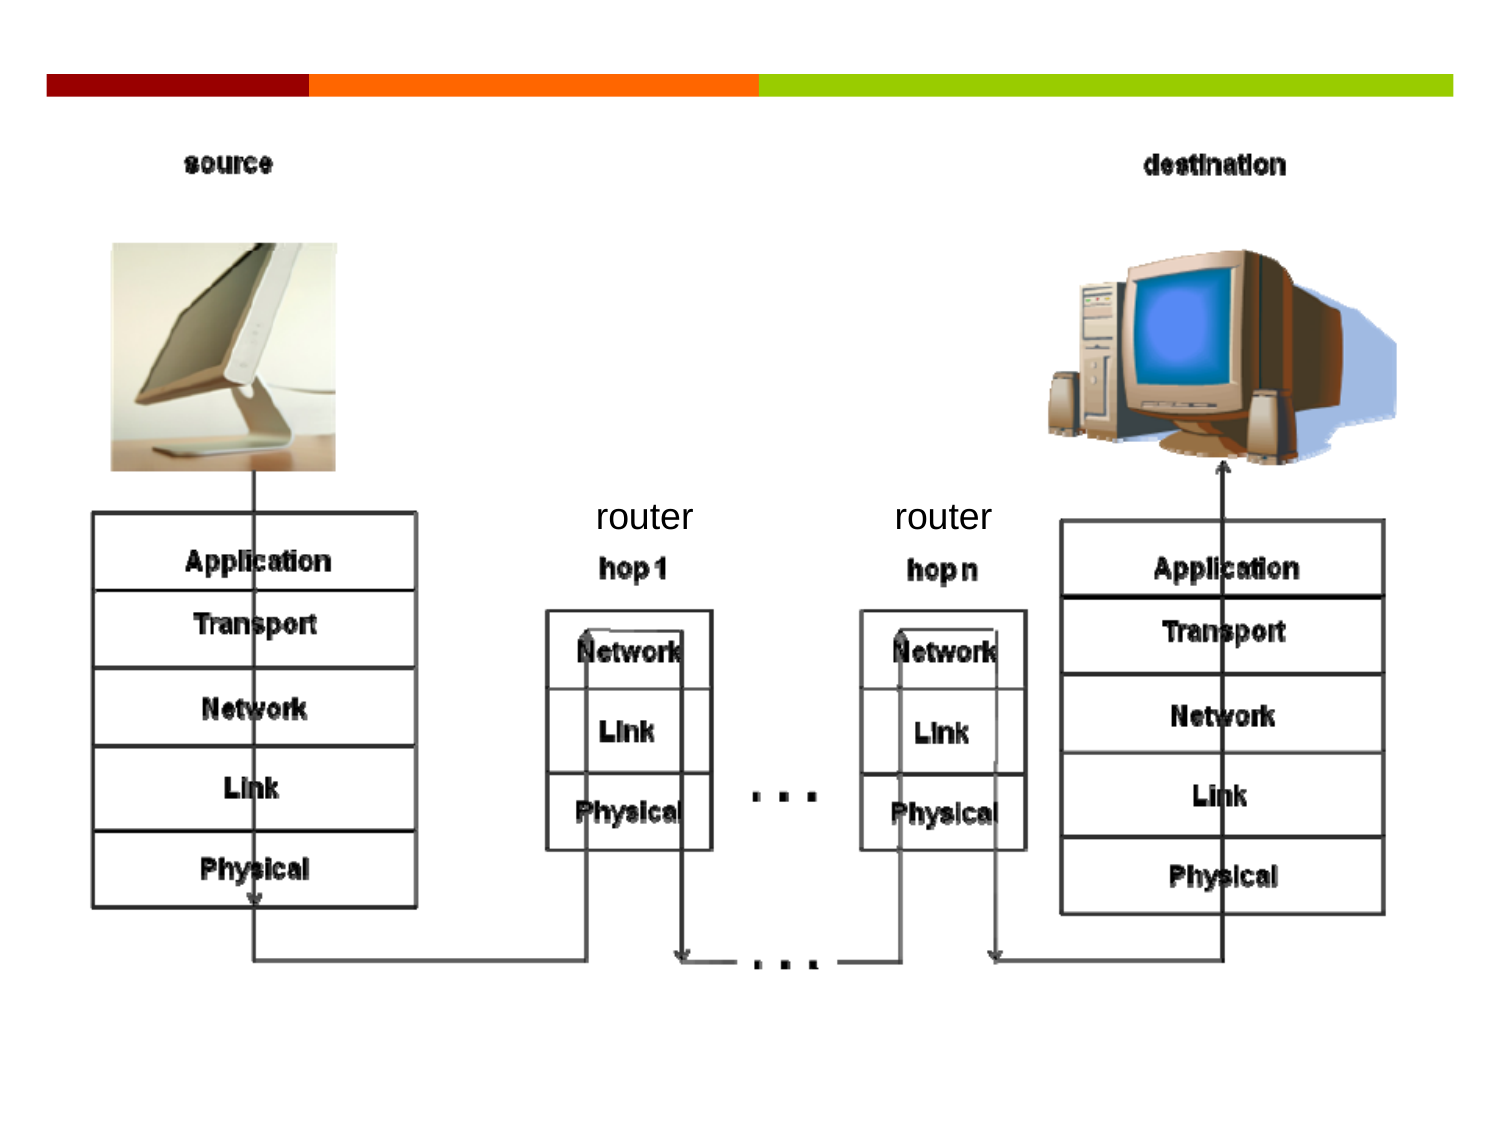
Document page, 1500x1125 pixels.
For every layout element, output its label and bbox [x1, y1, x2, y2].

picture [52, 132, 1448, 993]
